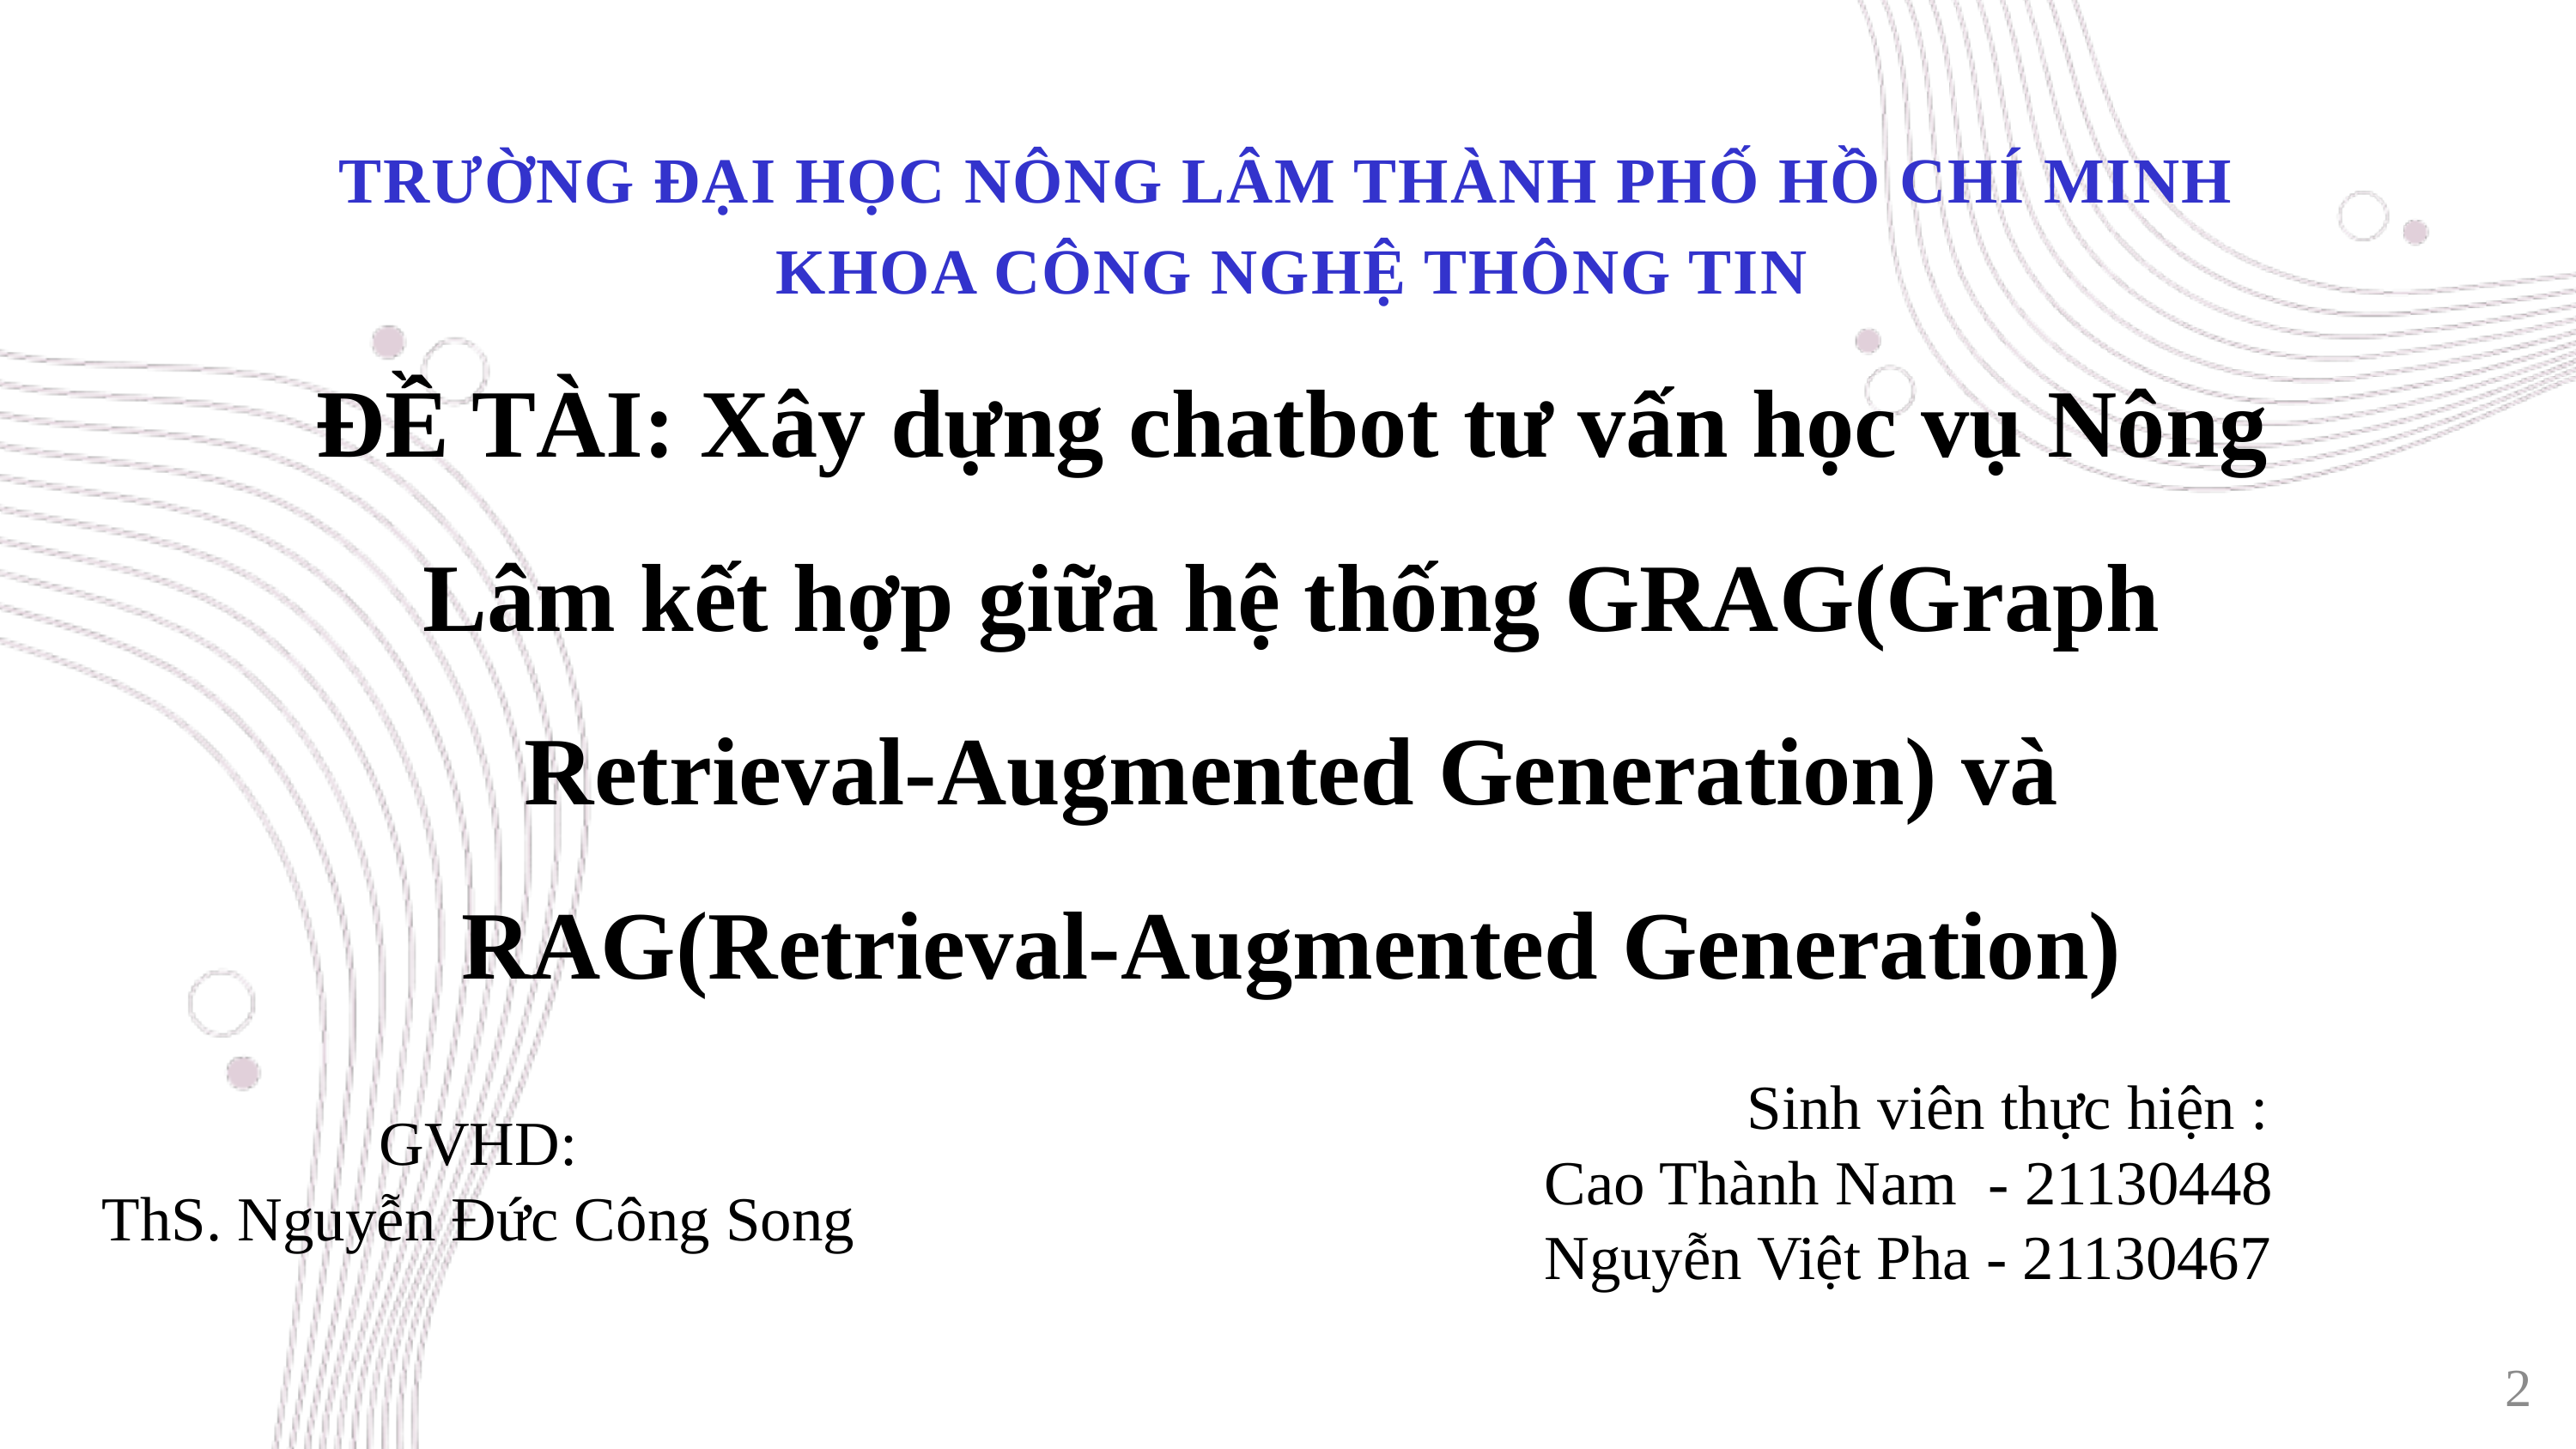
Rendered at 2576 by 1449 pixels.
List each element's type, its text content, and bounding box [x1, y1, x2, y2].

text_box Sinh viên thực hiện : Cao Thành Nam - 21130448 Nguyễn Việt Pha - 21130467 [1544, 1066, 2488, 1293]
picture [0, 223, 612, 1449]
text_box KHOA CÔNG NGHỆ THÔNG TIN [329, 154, 1969, 307]
picture [1779, 0, 2576, 704]
text_box GVHD: ThS. Nguyễn Đức Công Song [614, 1102, 1135, 1253]
text_box TRƯỜNG ĐẠI HỌC NÔNG LÂM THÀNH PHỐ HỒ CHÍ MINH [329, 63, 1969, 154]
slide_number 2 [2244, 1359, 2545, 1411]
text_box ĐỀ TÀI: Xây dựng chatbot tư vấn học vụ Nông Lâm kết hợp giữa hệ thống GRAG(Graph Retrieval-Augmented Generation) và RAG(Retrieval-Augmented Generation) [614, 307, 2360, 998]
